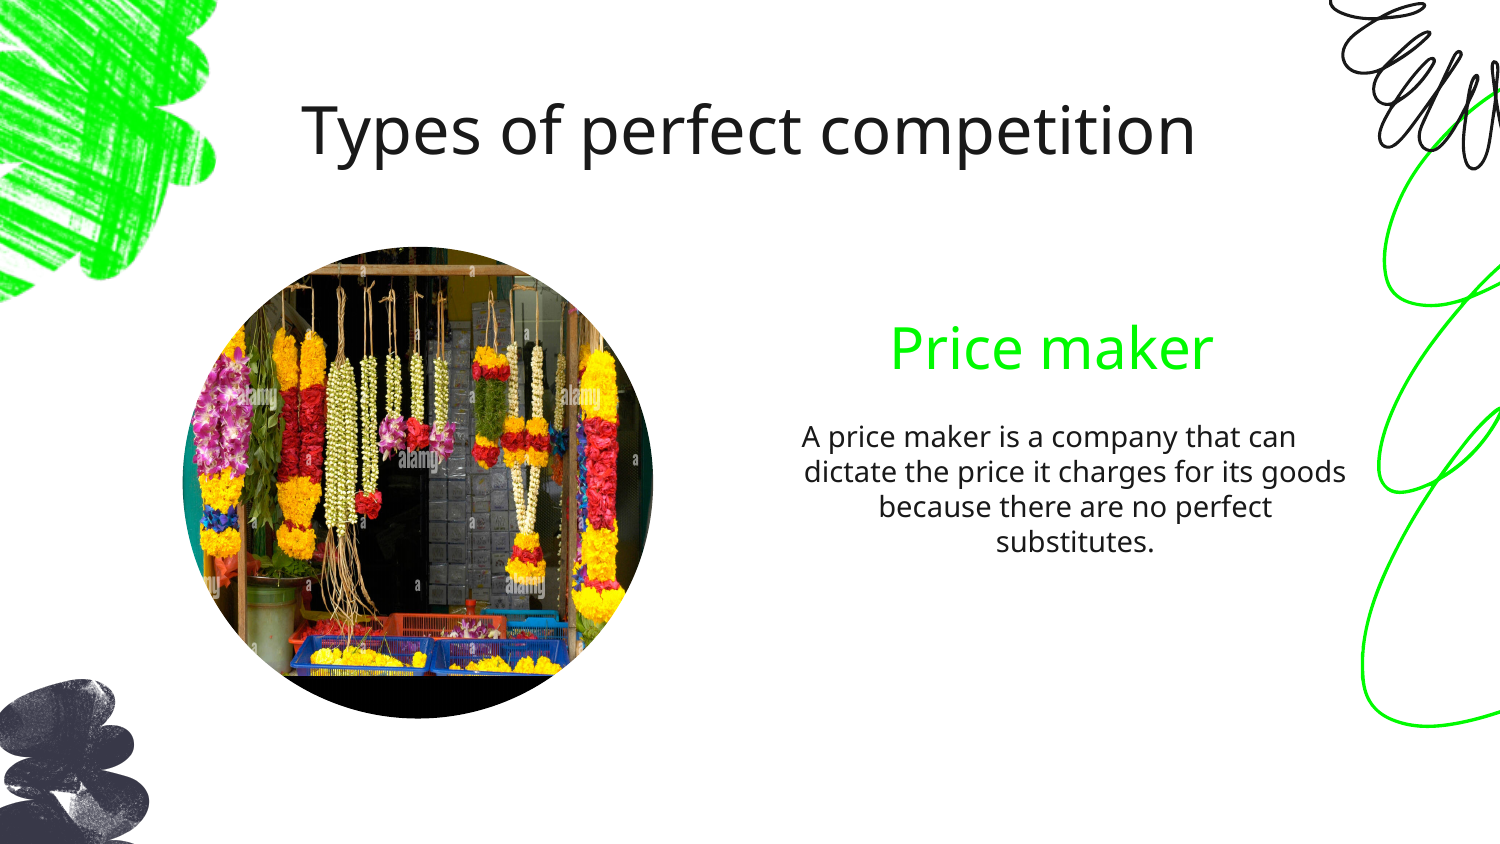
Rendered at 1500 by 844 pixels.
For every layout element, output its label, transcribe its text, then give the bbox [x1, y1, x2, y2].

picture [0, 679, 168, 844]
subtitle Price maker [704, 307, 1377, 396]
picture [0, 0, 654, 719]
subtitle A price maker is a company that can dictate the price it charges for its goods because there are no perfect substitutes. [713, 403, 1363, 674]
title Types of perfect competition [118, 72, 1382, 167]
